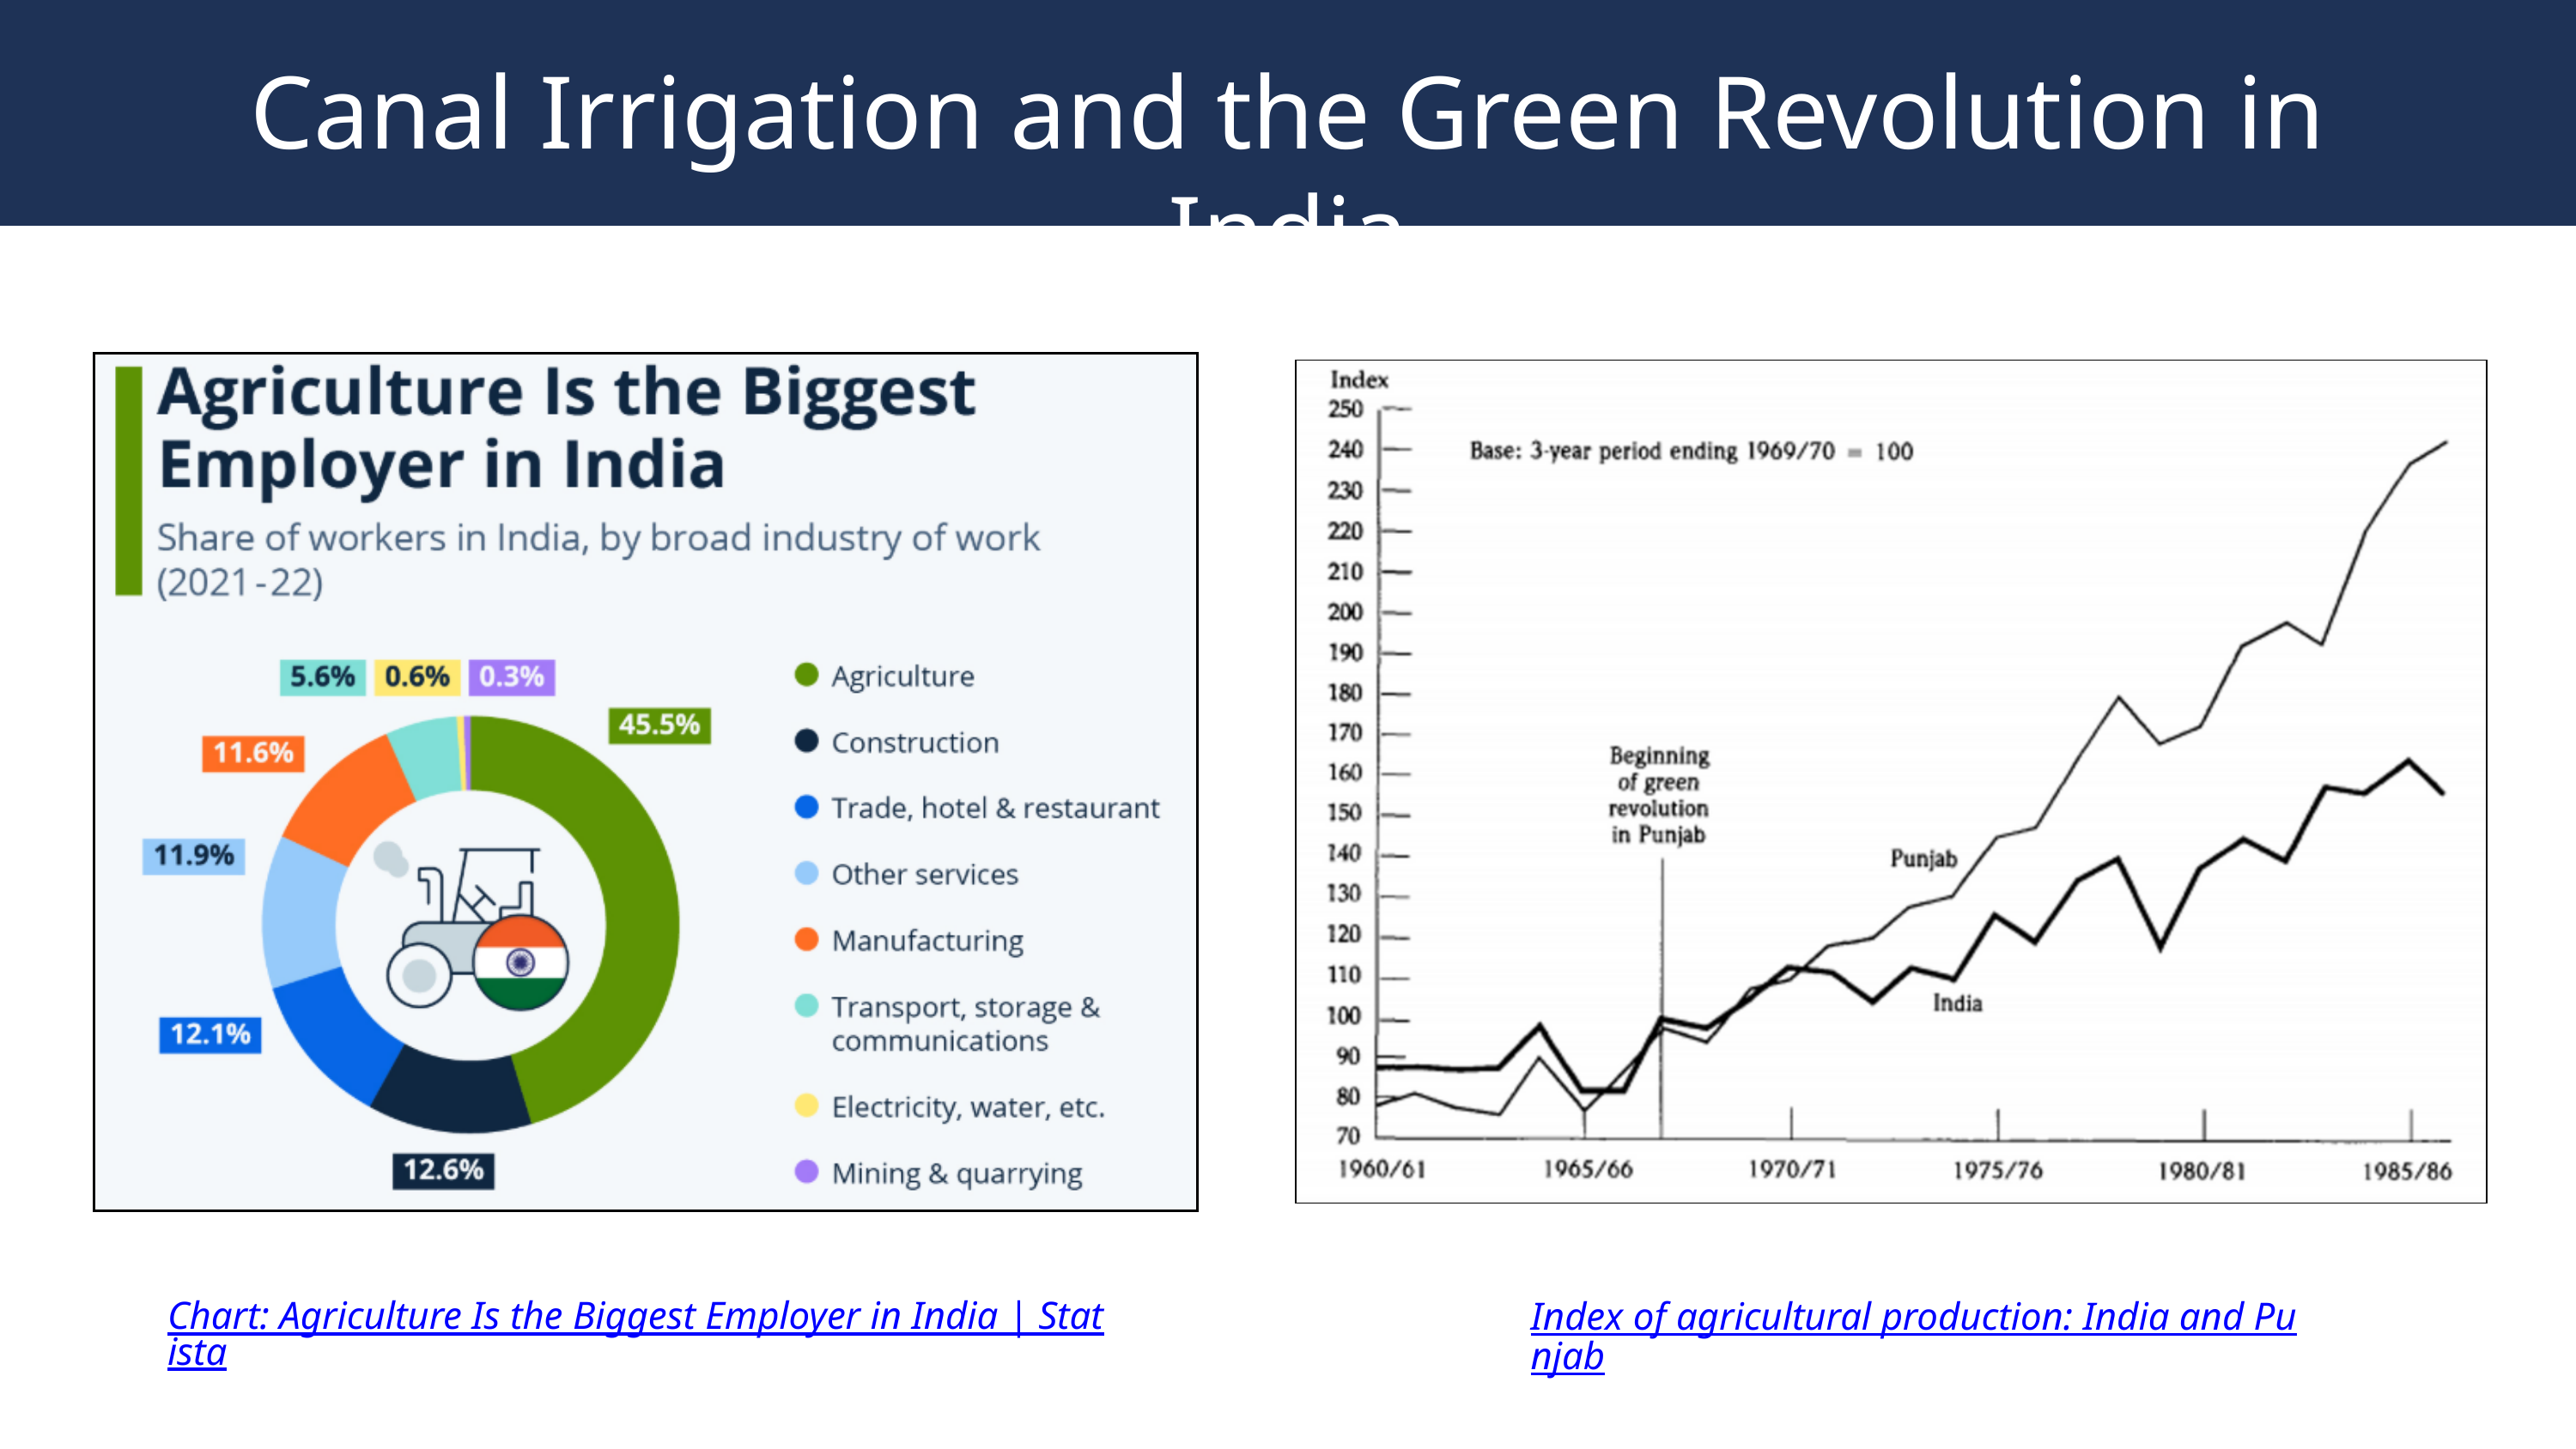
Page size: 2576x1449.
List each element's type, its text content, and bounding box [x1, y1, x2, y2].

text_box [0, 0, 2576, 227]
text_box Chart: Agriculture Is the Biggest Employer in India | Statista [167, 1294, 1112, 1343]
text_box [1295, 360, 2487, 1203]
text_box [117, 48, 2459, 241]
text_box Index of agricultural production: India and Punjab [1530, 1291, 2317, 1344]
text_box [94, 353, 1198, 1211]
